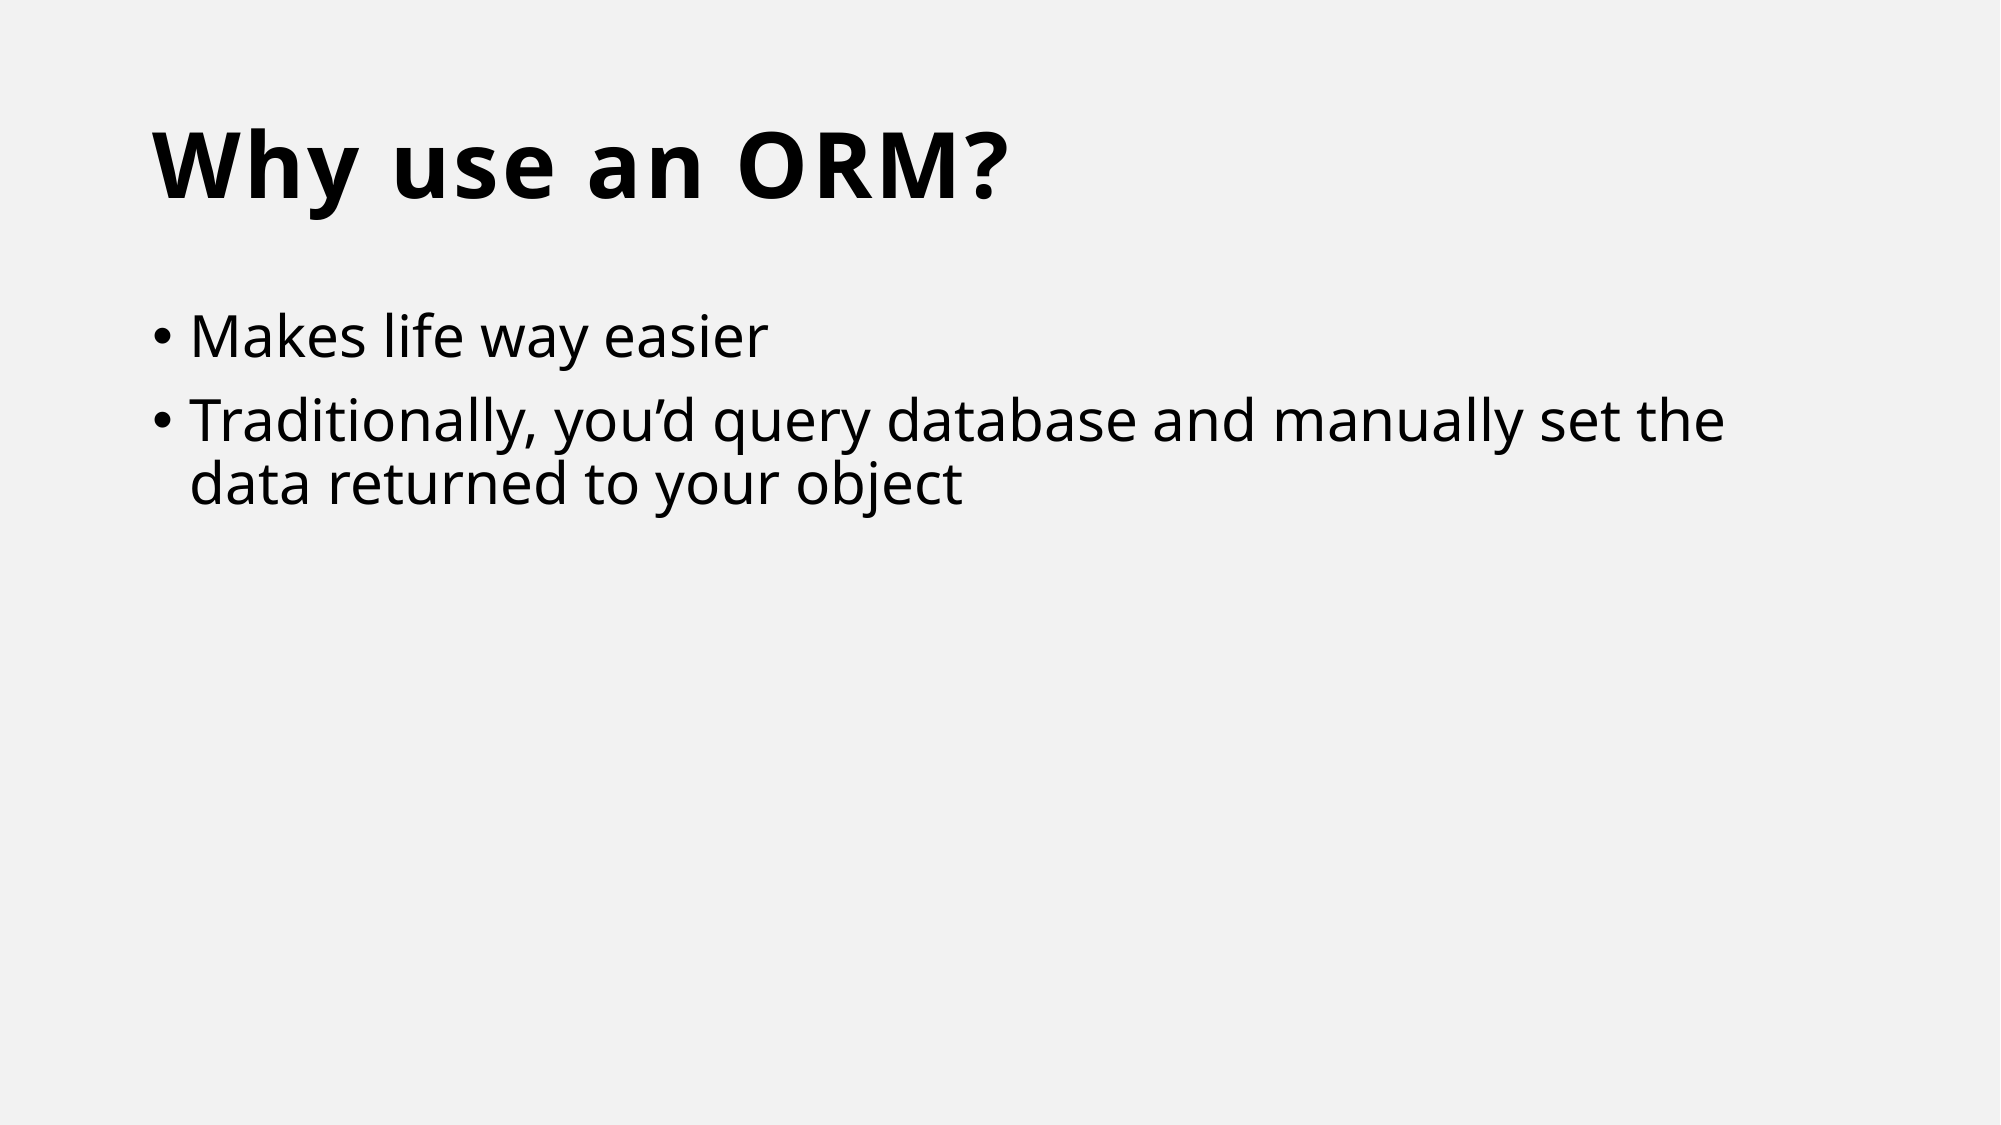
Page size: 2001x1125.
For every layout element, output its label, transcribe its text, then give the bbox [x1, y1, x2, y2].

list Makes life way easier Traditionally, you’d query database and manually set the data returned to your object [137, 299, 1863, 1014]
title Why use an ORM? [137, 59, 1863, 278]
